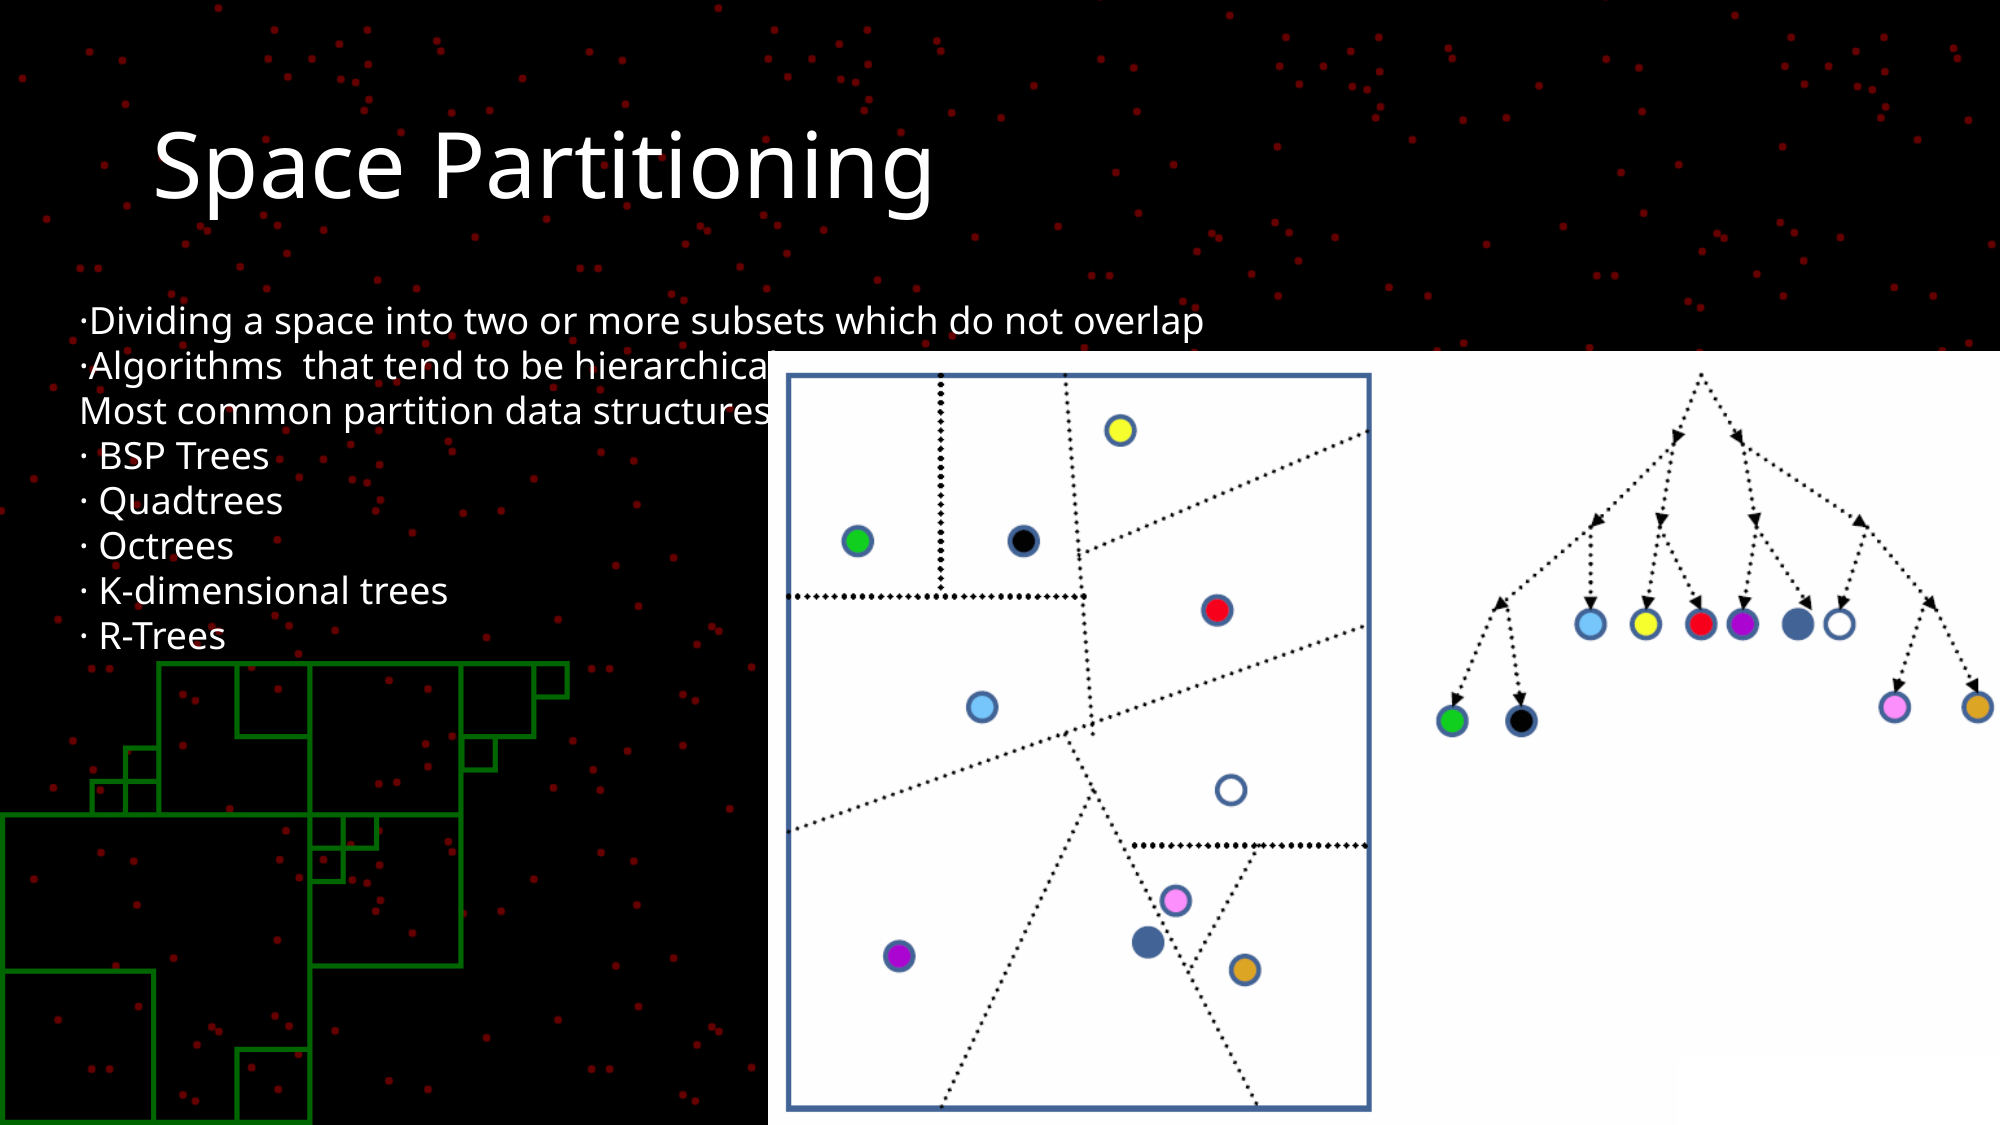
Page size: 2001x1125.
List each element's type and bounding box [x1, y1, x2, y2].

list [0, 0, 2000, 1125]
picture [768, 351, 2000, 1125]
